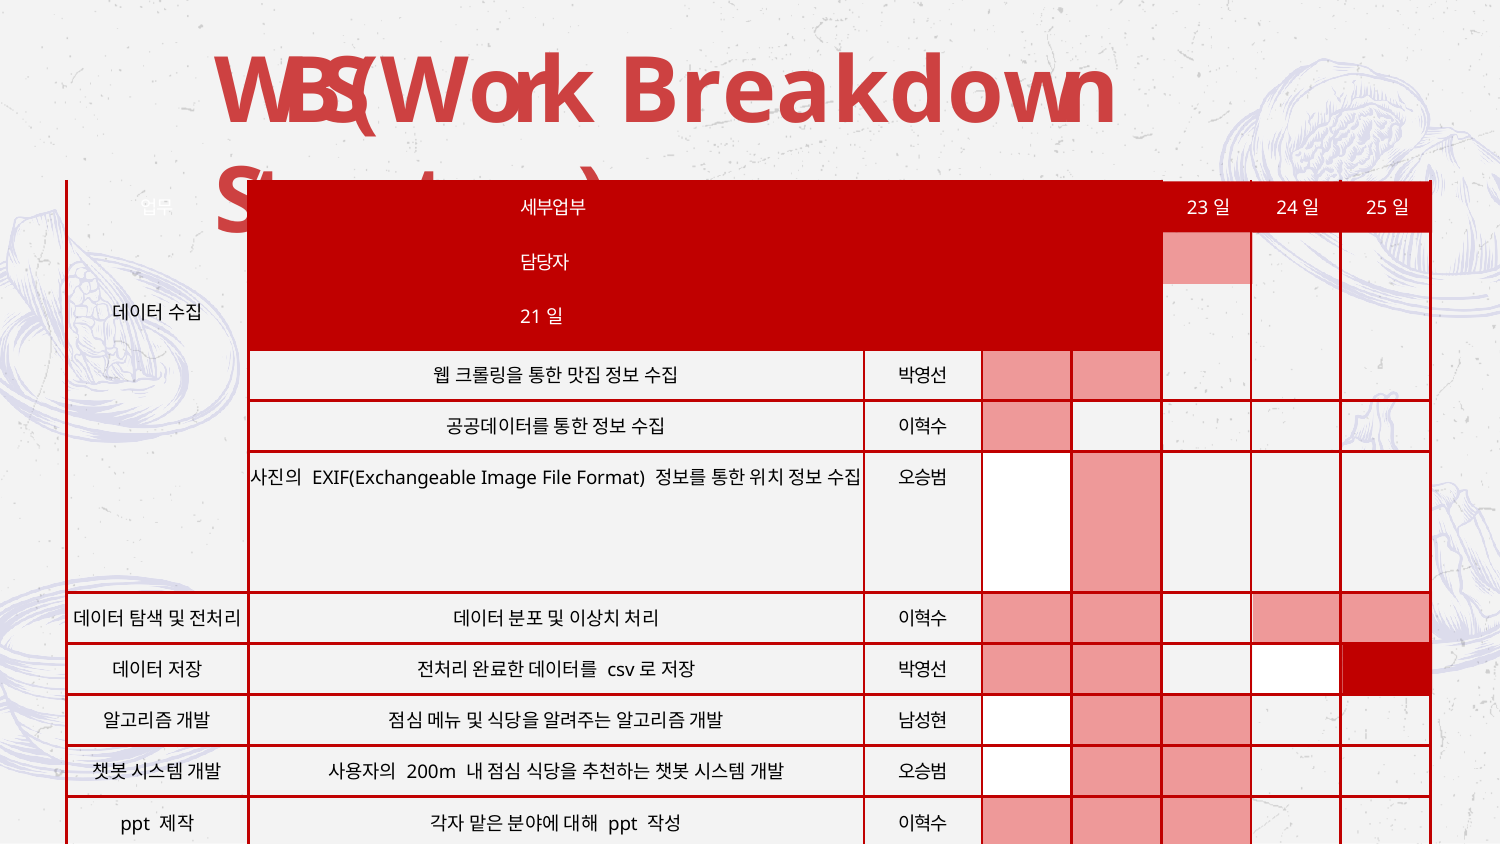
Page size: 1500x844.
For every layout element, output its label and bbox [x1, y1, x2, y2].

text_box [1162, 181, 1433, 285]
text_box [0, 0, 1500, 844]
text_box [1252, 488, 1433, 695]
